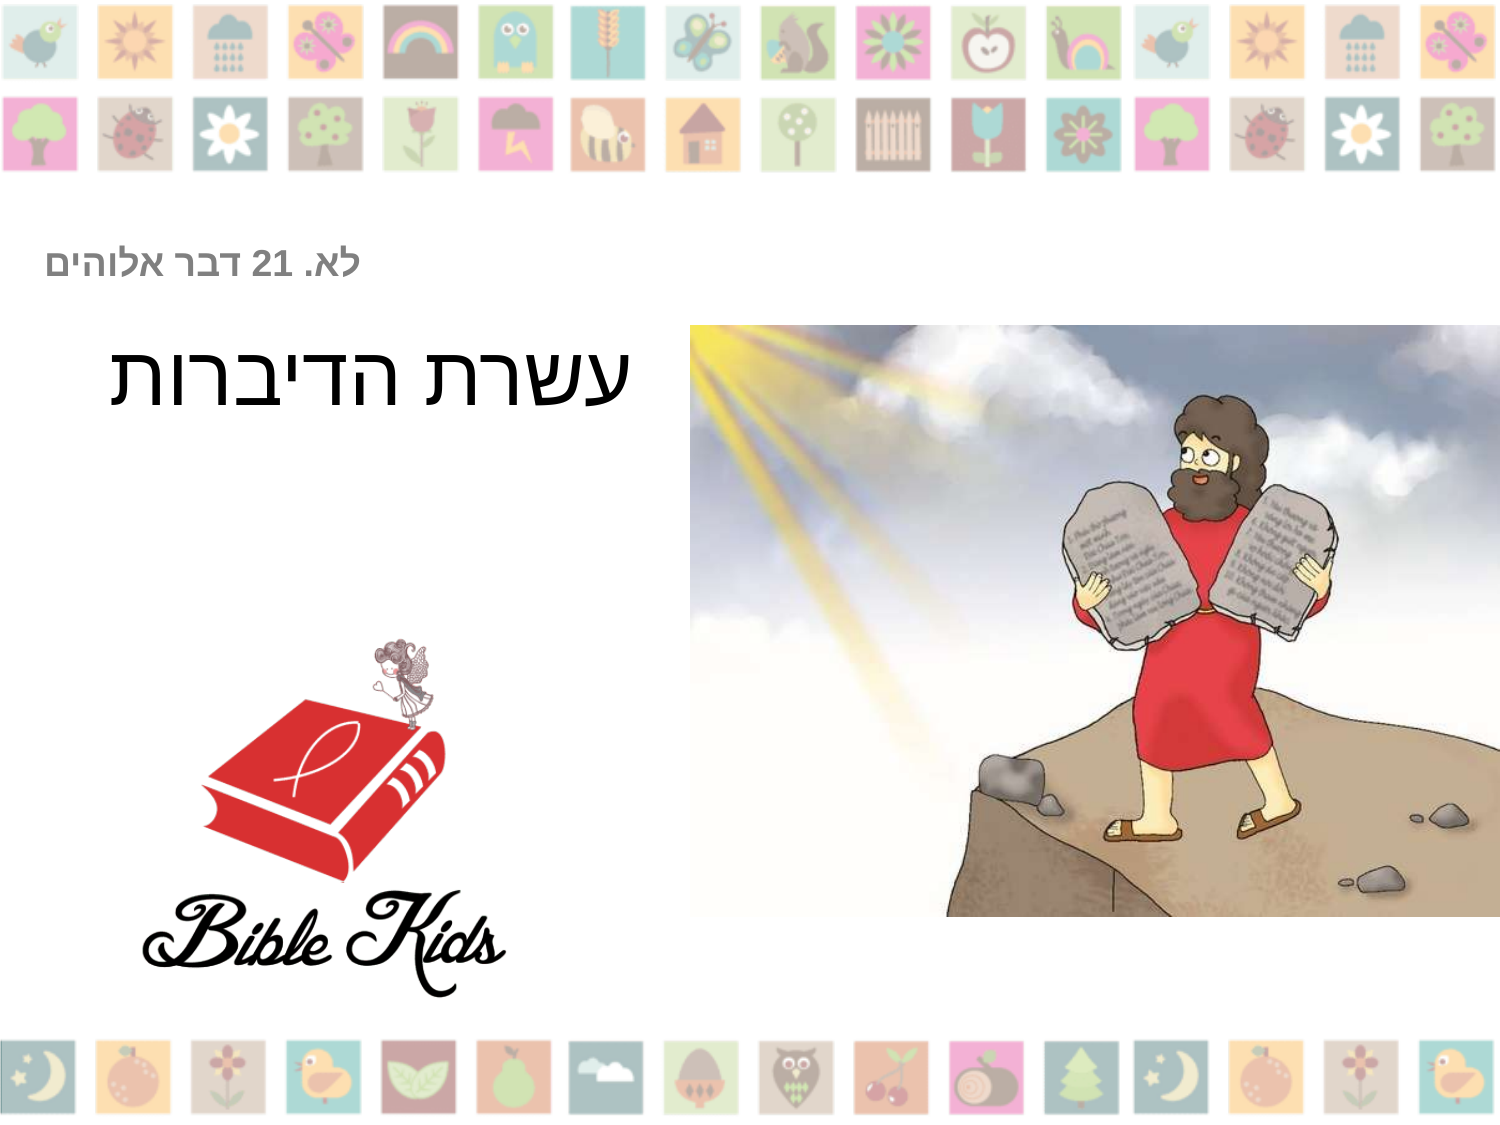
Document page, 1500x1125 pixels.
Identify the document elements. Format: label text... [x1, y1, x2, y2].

picture [117, 600, 544, 1027]
picture [690, 324, 1500, 918]
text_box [0, 1028, 1500, 1118]
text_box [0, 3, 1500, 181]
text_box לא. 21 דבר אלוהים [29, 231, 514, 292]
text_box עשרת הדיברות [29, 314, 715, 430]
